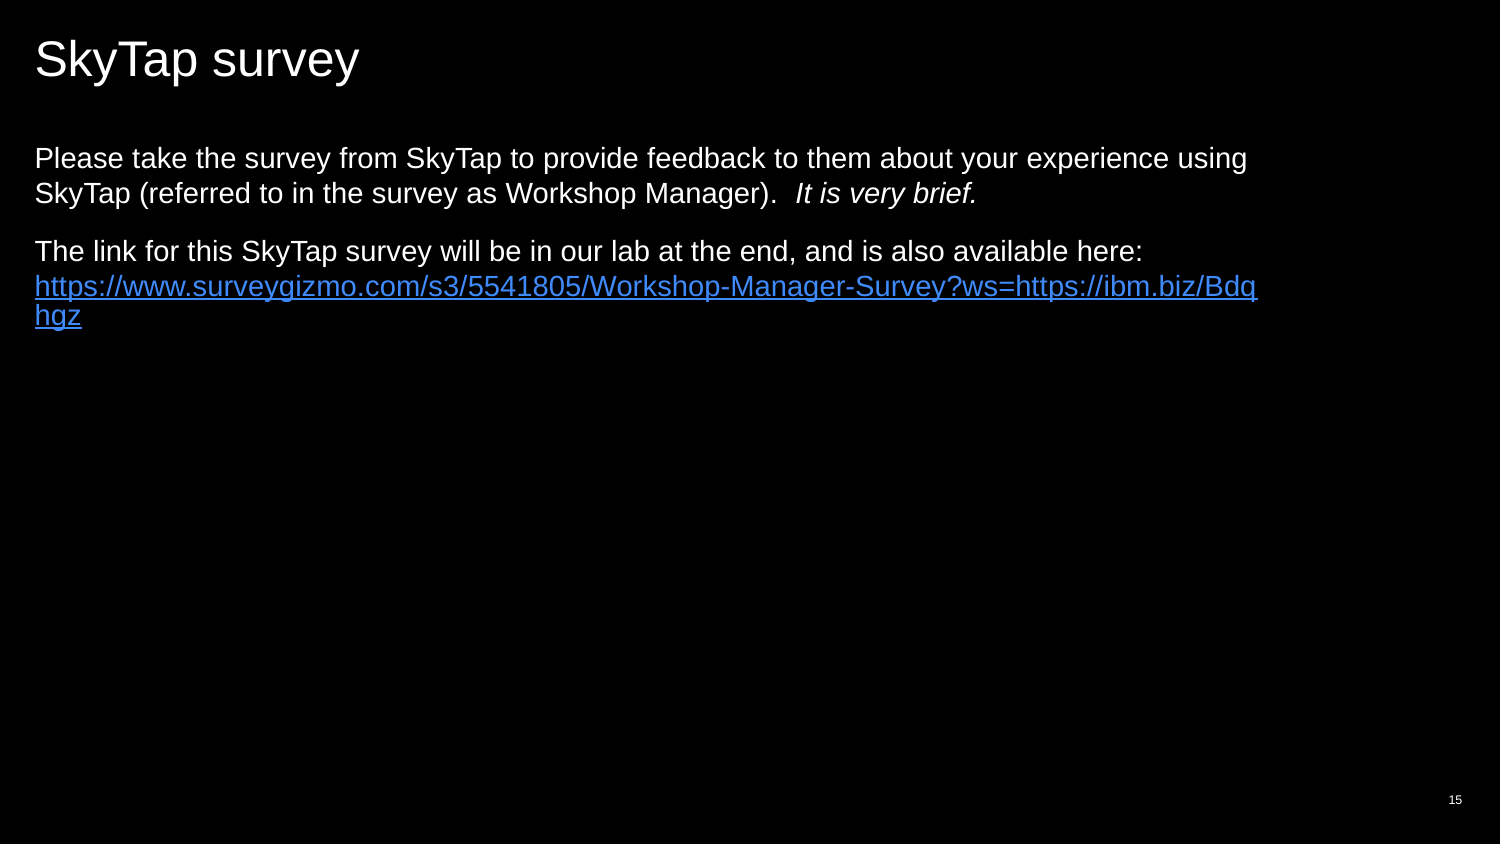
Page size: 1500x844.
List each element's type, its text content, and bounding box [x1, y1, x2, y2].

list Please take the survey from SkyTap to provide feedback to them about your experience using SkyTap (referred to in the survey as Workshop Manager). It is very brief. The link for this SkyTap survey will be in our lab at the end, and is also available here: https://www.surveygizmo.com/s3/5541805/Workshop-Manager-Survey?ws=https://ibm.biz/Bdqhgz [34, 139, 1261, 844]
title SkyTap survey [34, 33, 714, 139]
slide_number 15 [1162, 785, 1463, 813]
